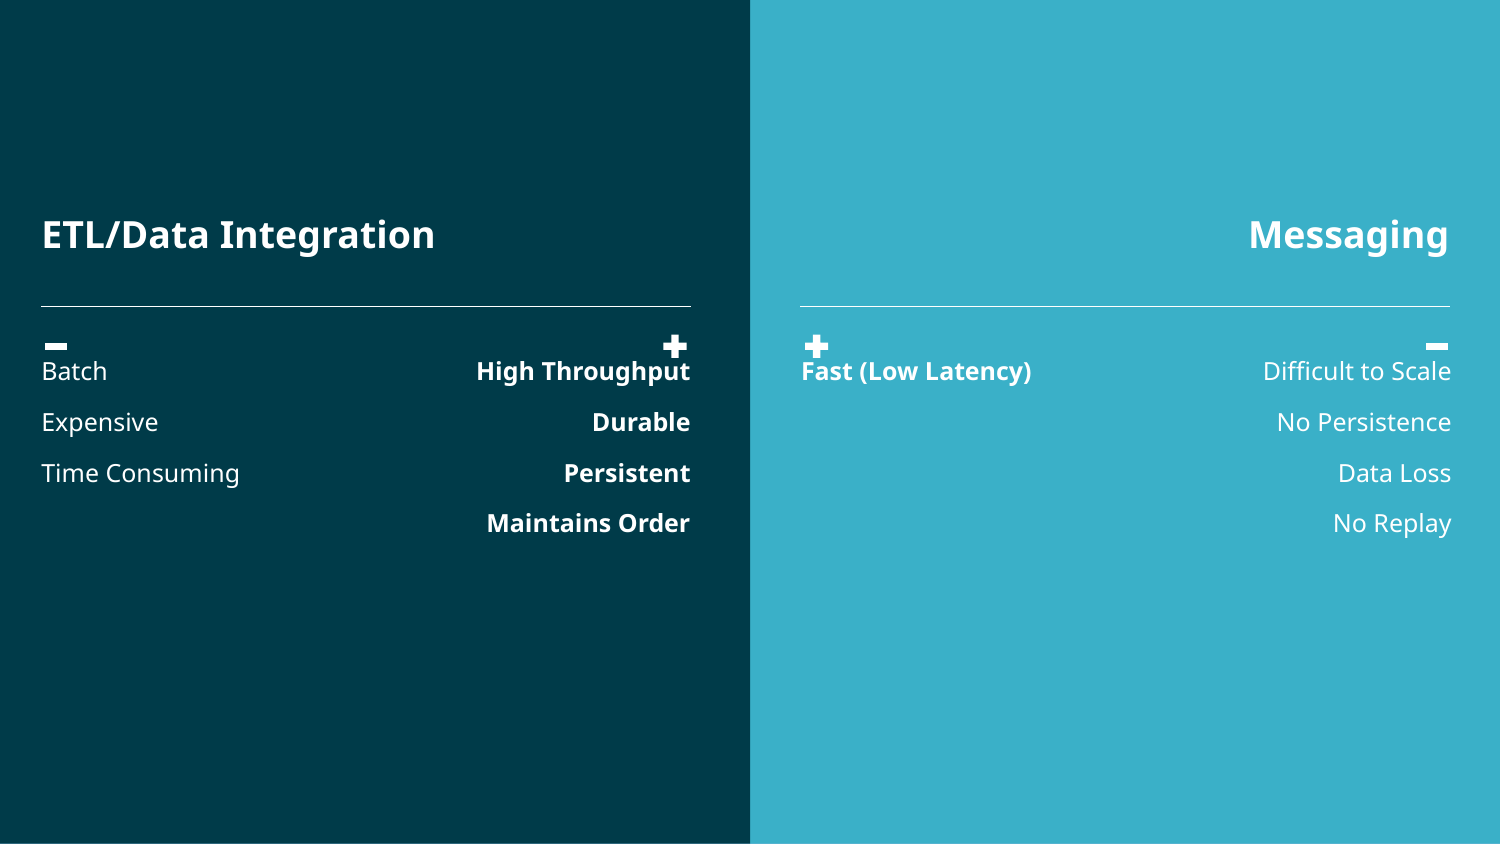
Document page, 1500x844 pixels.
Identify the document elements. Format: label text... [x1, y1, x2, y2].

text_box [751, 0, 1500, 844]
text_box High Throughput Durable Persistent Maintains Order [365, 355, 691, 676]
text_box Messaging [931, 210, 1450, 301]
text_box [805, 334, 829, 358]
text_box Difficult to Scale No Persistence Data Loss No Replay [1127, 355, 1452, 676]
text_box [0, 0, 751, 844]
text_box [663, 334, 687, 358]
text_box ETL/Data Integration [41, 210, 560, 301]
text_box [45, 342, 68, 350]
text_box [1425, 342, 1448, 350]
text_box Batch Expensive Time Consuming [41, 355, 365, 676]
text_box Fast (Low Latency) [800, 355, 1127, 676]
